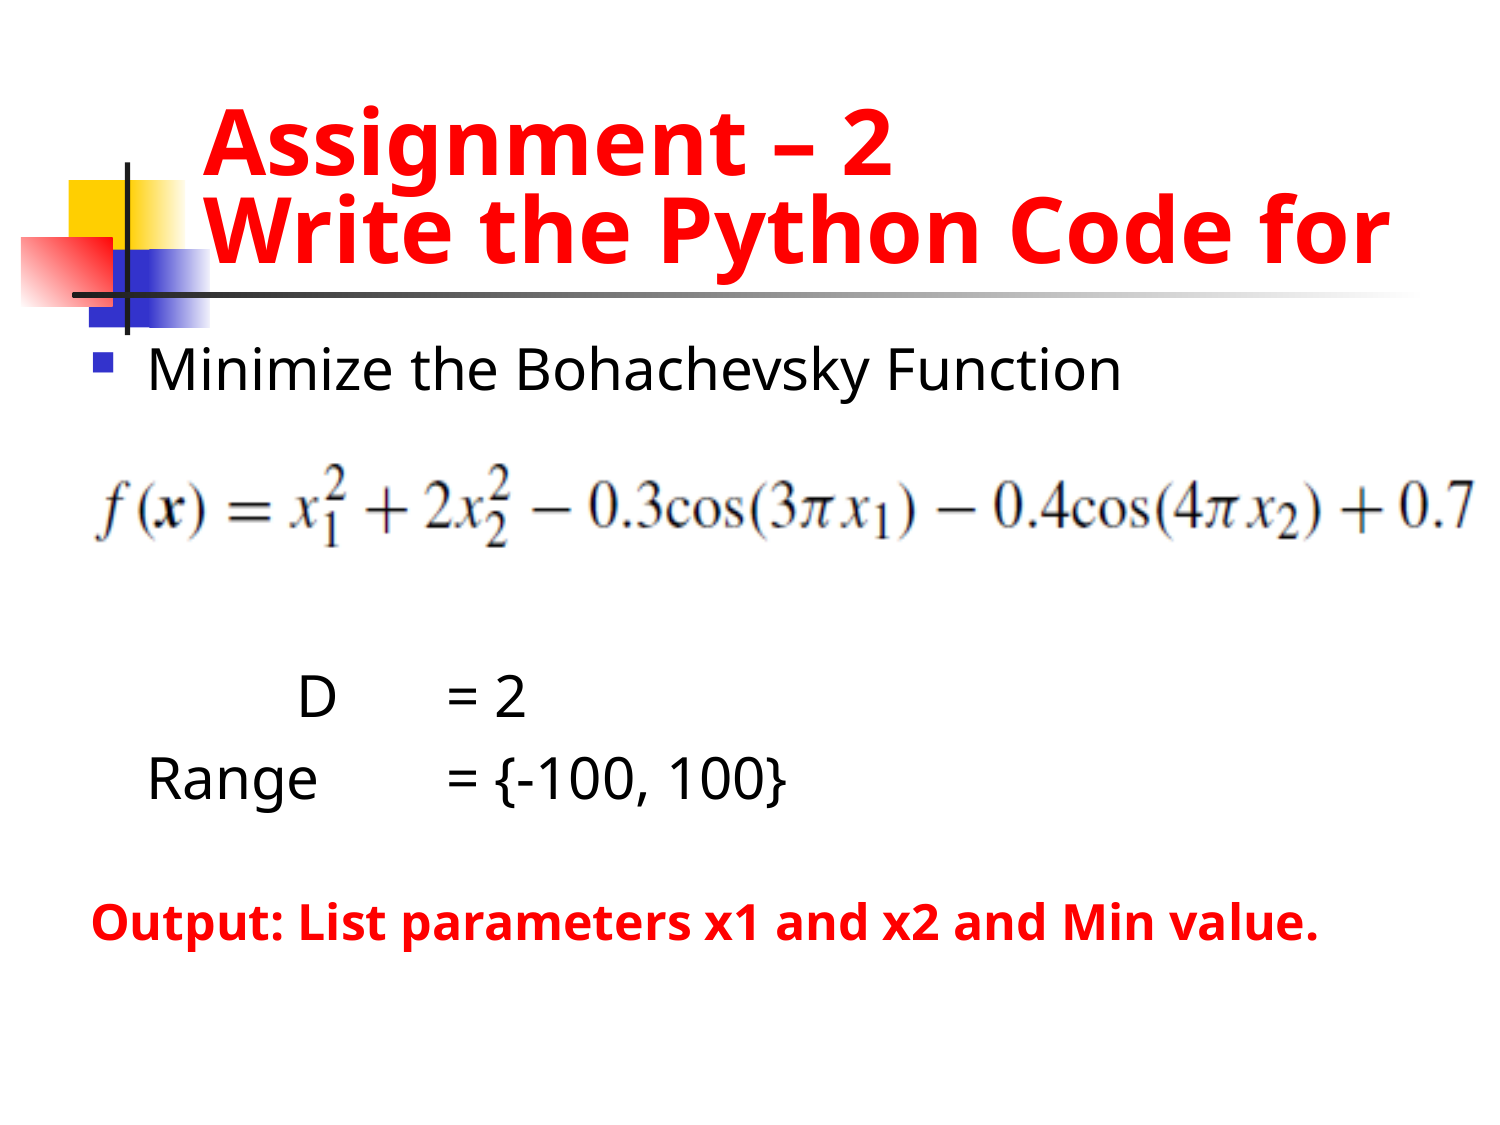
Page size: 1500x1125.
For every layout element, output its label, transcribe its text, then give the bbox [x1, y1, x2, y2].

title Assignment – 2 Write the Python Code for [188, 101, 1468, 289]
picture [74, 462, 1500, 573]
list Minimize the Bohachevsky Function D = 2 Range = {-100, 100} Output: List parameters x1 and x2 and Min value. [74, 580, 1500, 1125]
list Minimize the Bohachevsky Function D = 2 Range = {-100, 100} Output: List parameters x1 and x2 and Min value. [74, 324, 1500, 461]
